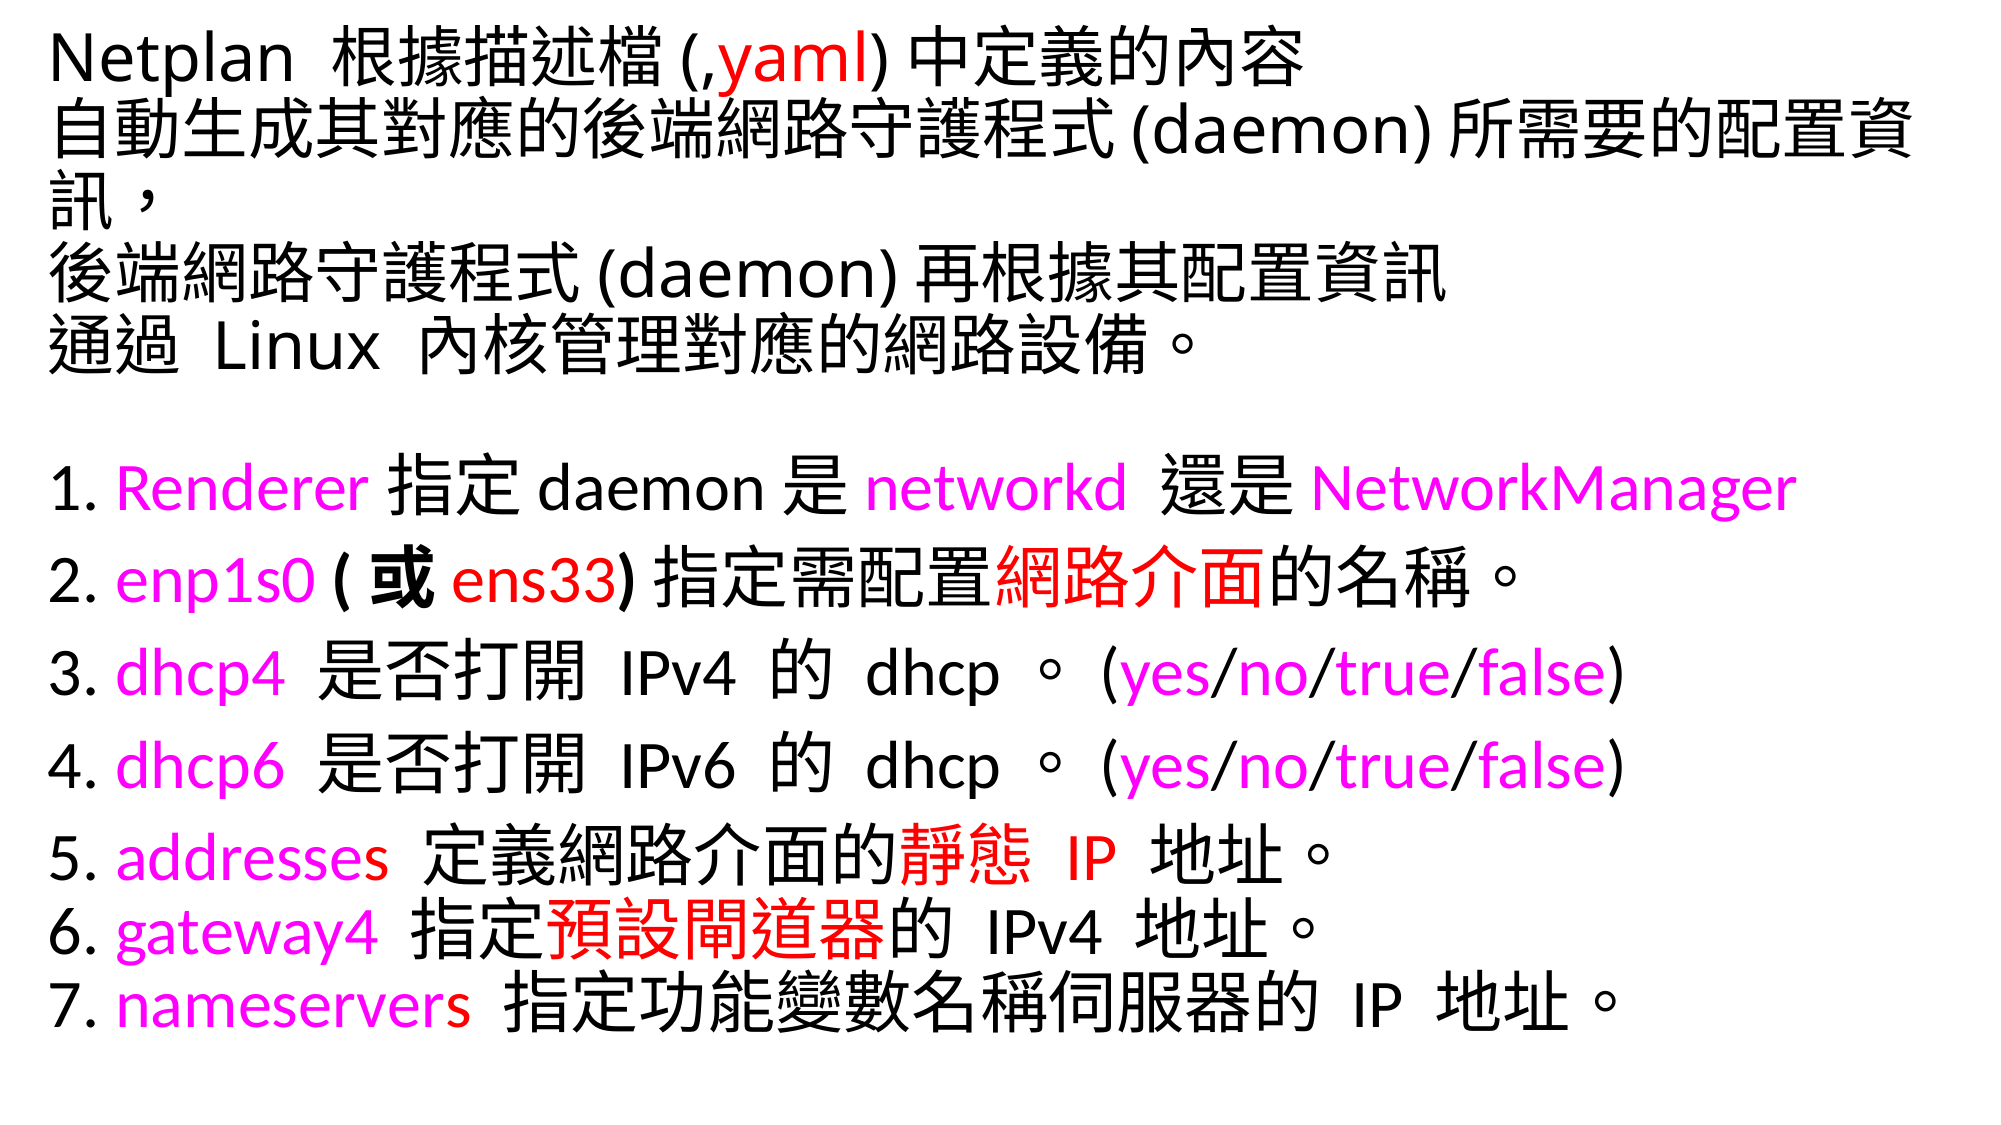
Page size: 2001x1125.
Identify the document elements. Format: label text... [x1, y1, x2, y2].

list 1. Renderer指定daemon是networkd 還是NetworkManager 2. enp1s0 (或ens33)指定需配置網路介面的名稱。 3. dhcp4 是否打開 IPv4 的 dhcp。(yes/no/true/false) 4. dhcp6 是否打開 IPv6 的 dhcp。(yes/no/true/false) 5. addresses 定義網路介面的靜態 IP 地址。 6. gateway4 指定預設閘道器的 IPv4 地址。 7. nameservers 指定功能變數名稱伺服器的 IP 地址。 [32, 443, 1959, 1061]
title Netplan 根據描述檔(,yaml)中定義的內容 自動生成其對應的後端網路守護程式(daemon)所需要的配置資訊， 後端網路守護程式(daemon)再根據其配置資訊 通過 Linux 內核管理對應的網路設備。 [32, 16, 1959, 407]
